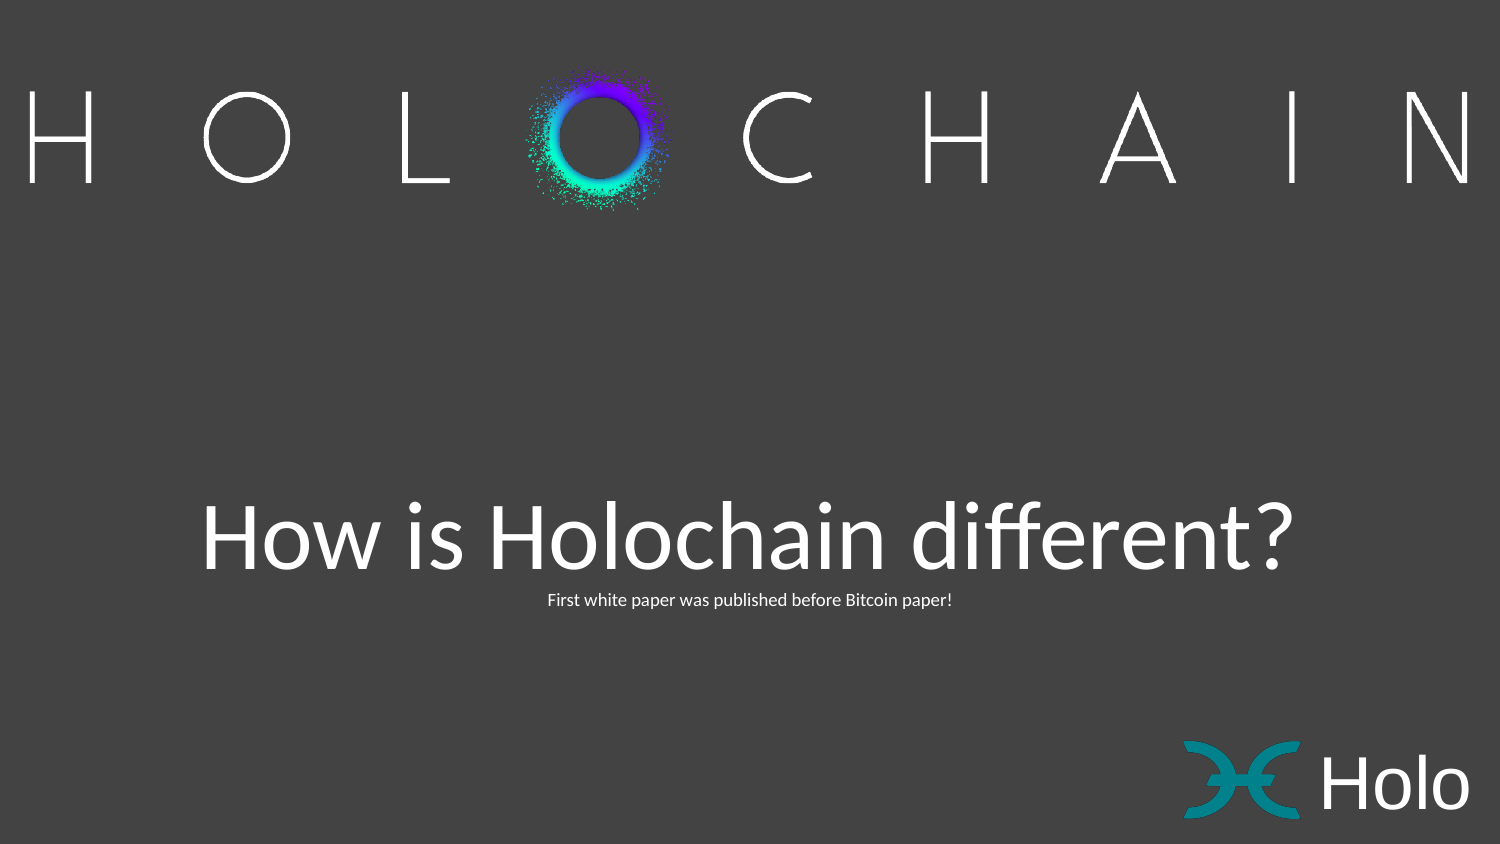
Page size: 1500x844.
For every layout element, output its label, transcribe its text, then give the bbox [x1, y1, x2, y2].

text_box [1152, 718, 1500, 835]
title How is Holochain different? First white paper was published before Bitcoin paper! [103, 274, 1397, 626]
picture [24, 62, 1476, 216]
